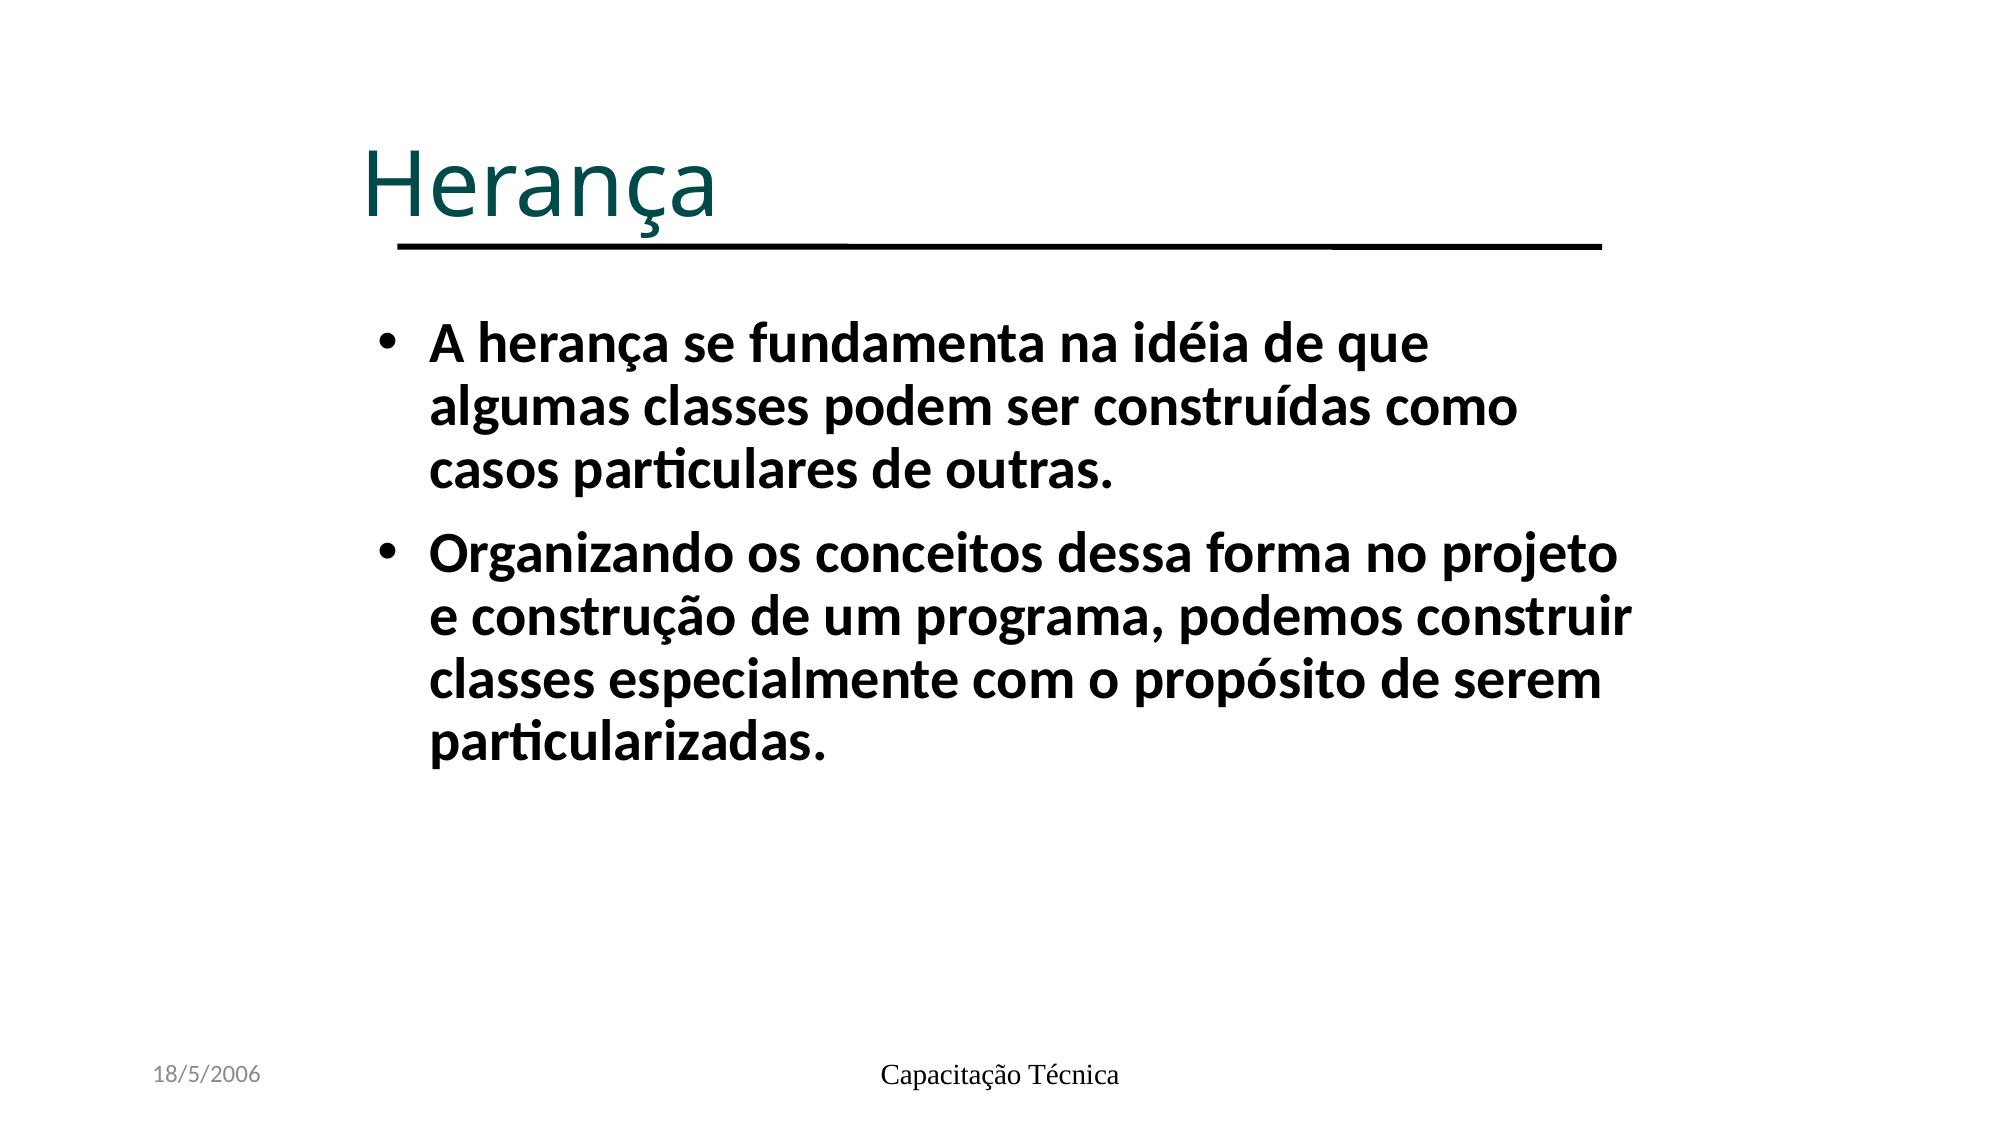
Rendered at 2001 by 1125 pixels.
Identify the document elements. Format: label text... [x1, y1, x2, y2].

title Herança [360, 93, 1642, 282]
footer Capacitação Técnica [662, 1042, 1338, 1103]
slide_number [137, 1042, 588, 1103]
list A herança se fundamenta na idéia de que algumas classes podem ser construídas como casos particulares de outras. Organizando os conceitos dessa forma no projeto e construção de um programa, podemos construir classes especialmente com o propósito de serem particularizadas. [360, 312, 1642, 1022]
